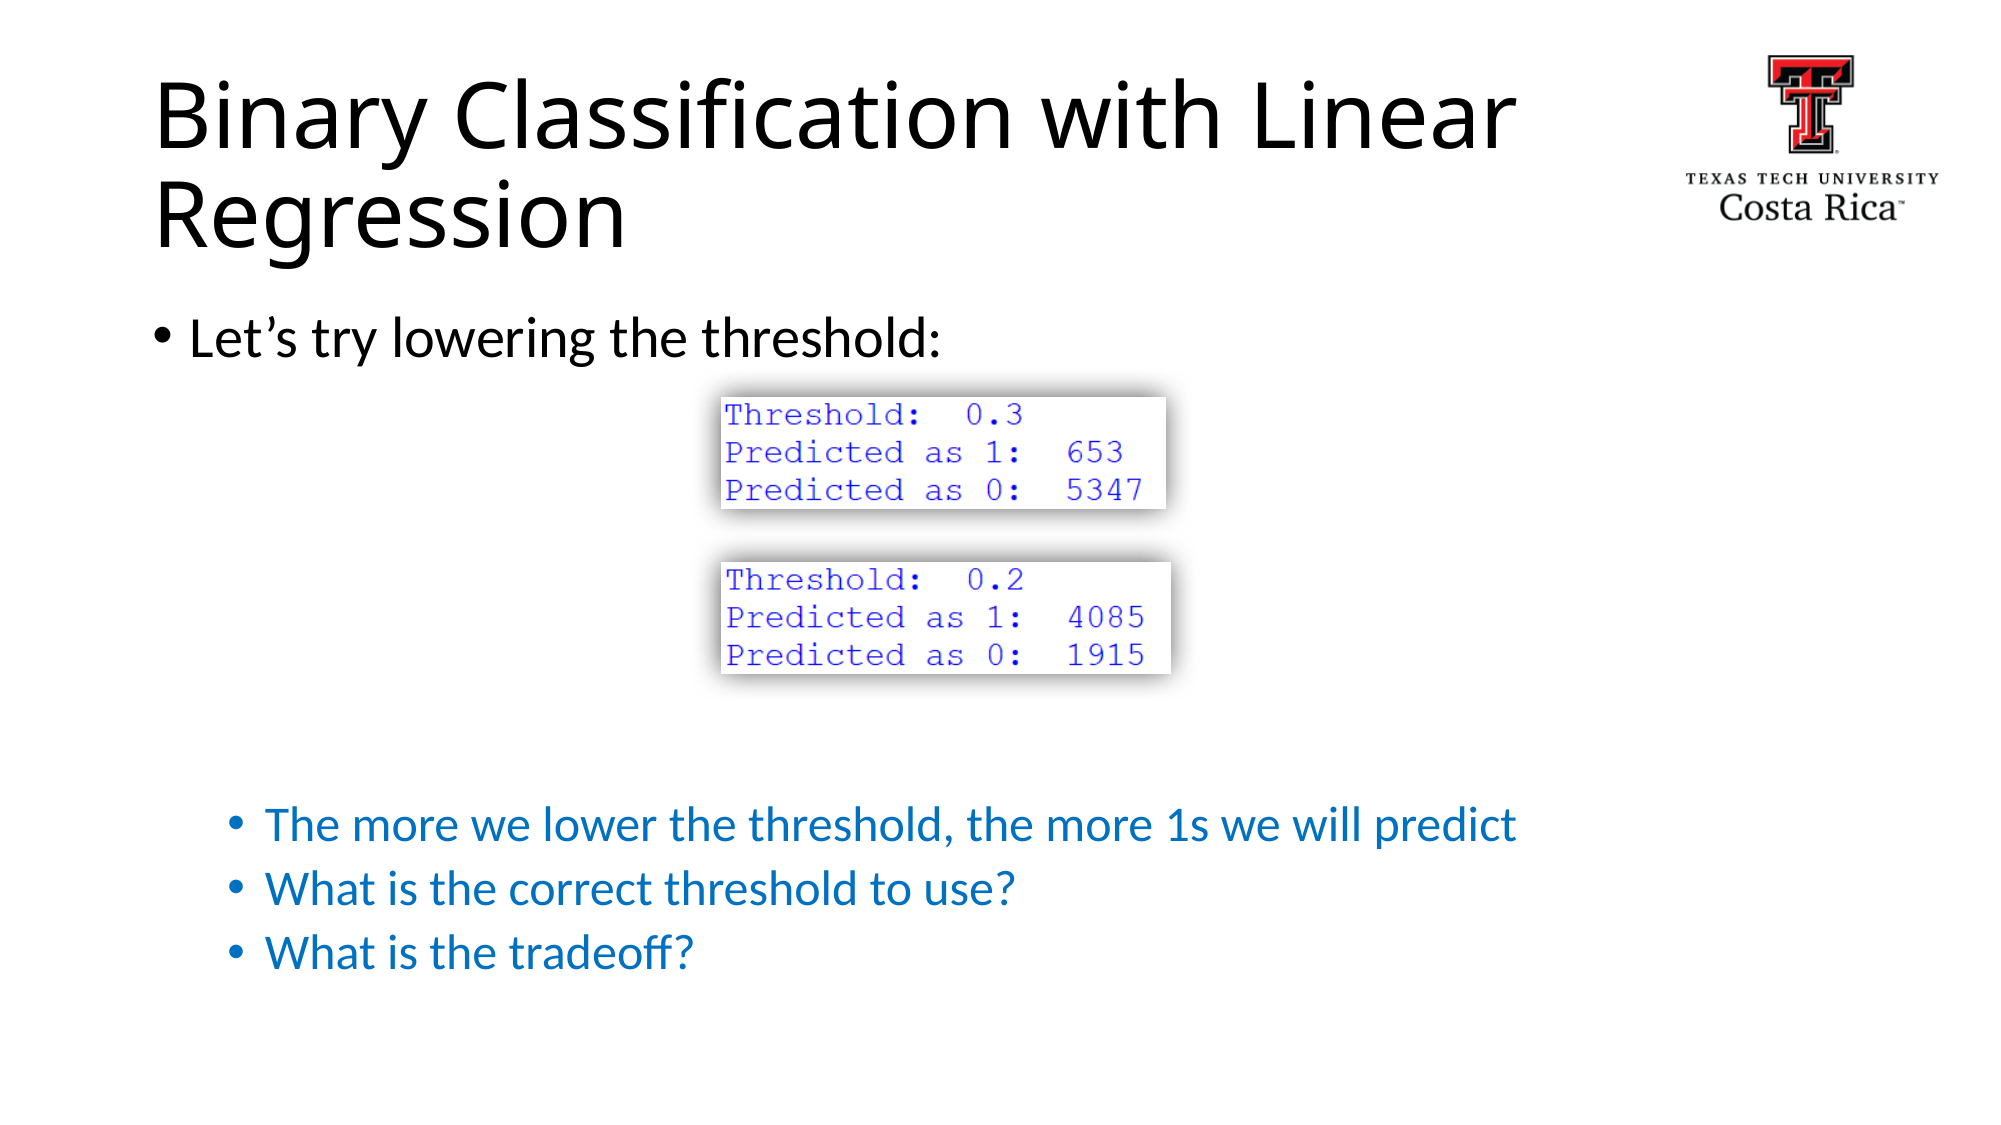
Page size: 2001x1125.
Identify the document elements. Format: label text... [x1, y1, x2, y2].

title Binary Classification with Linear Regression [137, 59, 1863, 278]
picture [721, 397, 1166, 510]
list Let’s try lowering the threshold: The more we lower the threshold, the more 1s we will predict What is the correct threshold to use? What is the tradeoff? [137, 299, 1863, 1109]
picture [1664, 30, 1964, 251]
picture [721, 562, 1171, 674]
